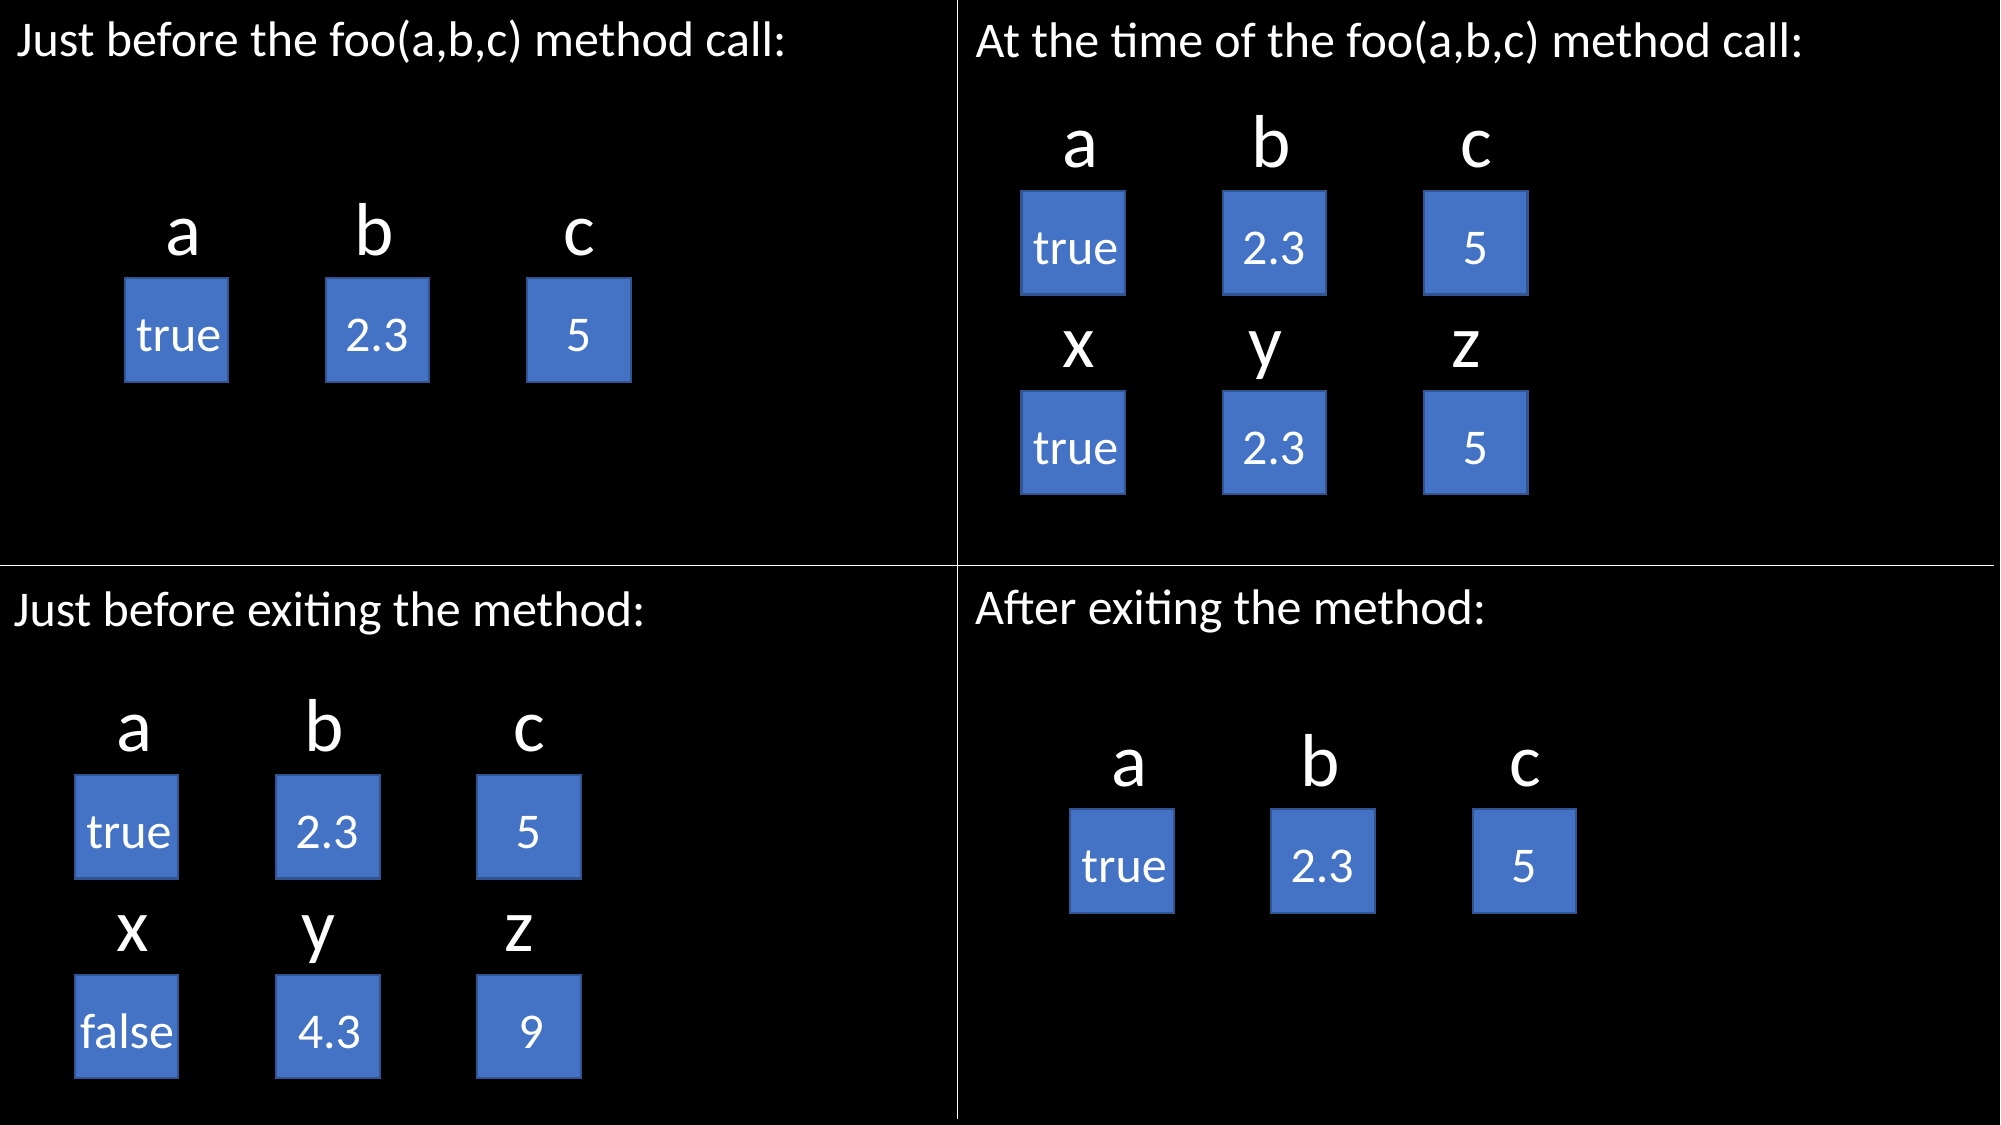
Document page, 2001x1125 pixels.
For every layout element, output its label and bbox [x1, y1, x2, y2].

text_box [0, 569, 938, 1079]
text_box [960, 566, 1798, 913]
text_box [960, 0, 1900, 495]
text_box [1, 0, 840, 383]
